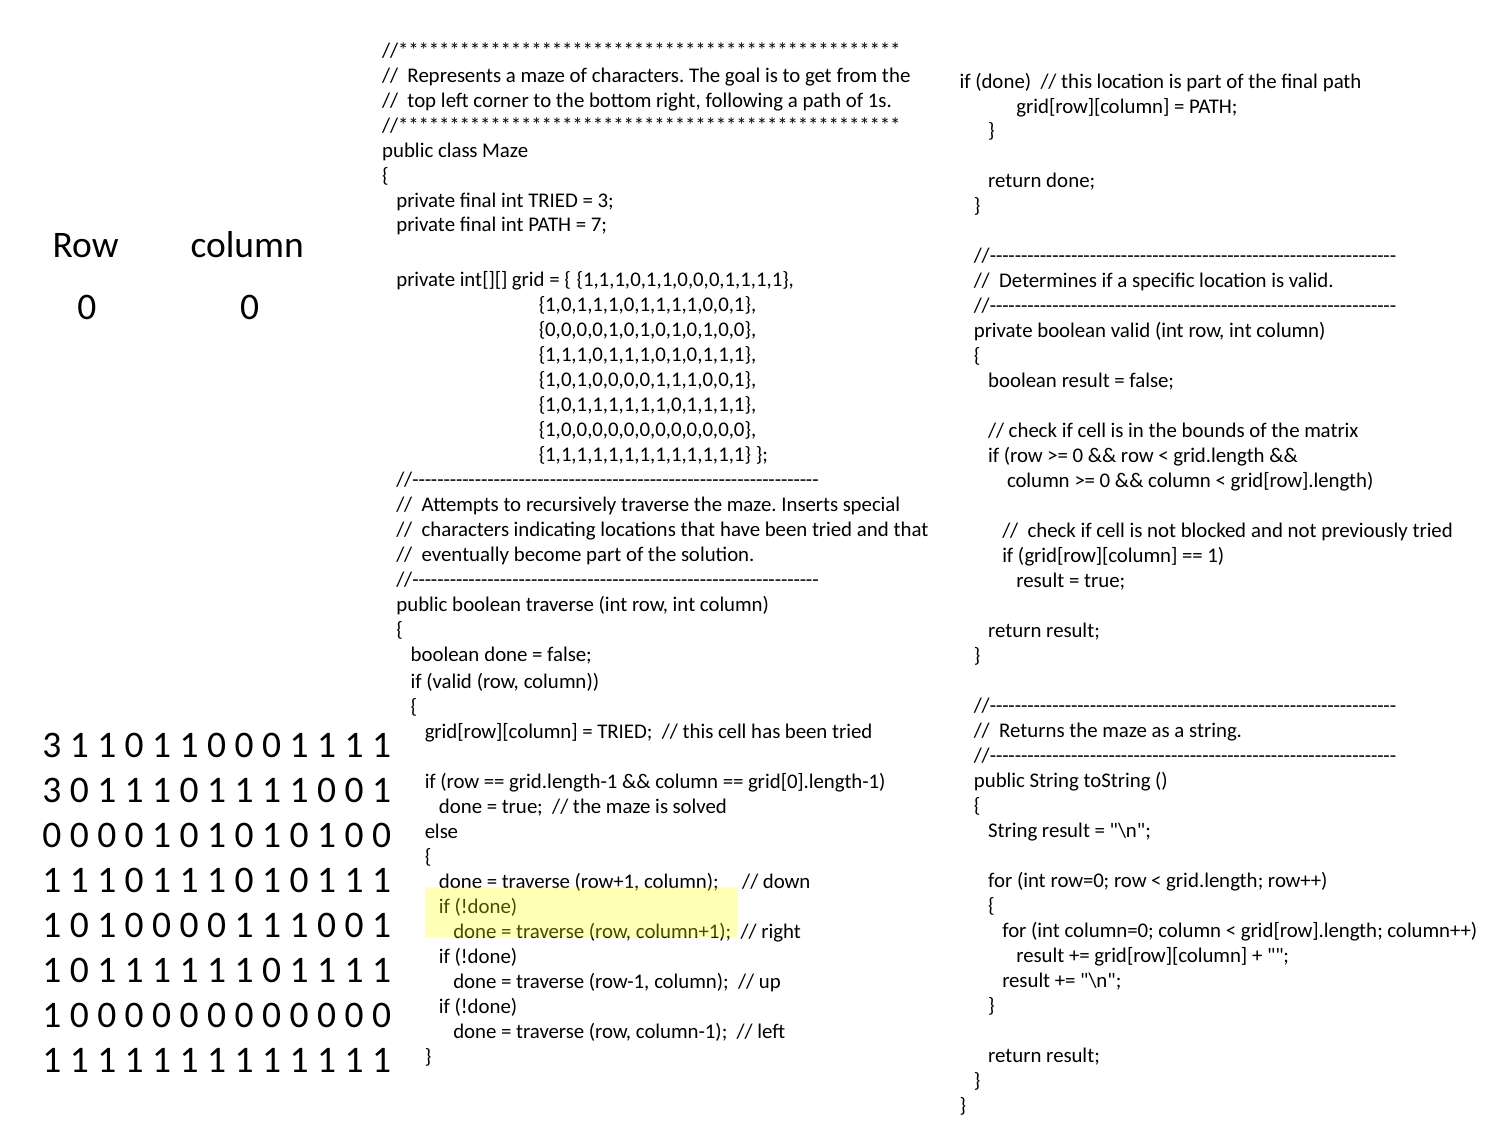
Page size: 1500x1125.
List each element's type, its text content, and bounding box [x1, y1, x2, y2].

text_box column [175, 212, 319, 273]
text_box //************************************************* // Represents a maze of characters. The goal is to get from the // top left corner to the bottom right, following a path of 1s. //************************************************* public class Maze { private final int TRIED = 3; private final int PATH = 7; private int[][] grid = { {1,1,1,0,1,1,0,0,0,1,1,1,1}, {1,0,1,1,1,0,1,1,1,1,0,0,1}, {0,0,0,0,1,0,1,0,1,0,1,0,0}, {1,1,1,0,1,1,1,0,1,0,1,1,1}, {1,0,1,0,0,0,0,1,1,1,0,0,1}, {1,0,1,1,1,1,1,1,0,1,1,1,1}, {1,0,0,0,0,0,0,0,0,0,0,0,0}, {1,1,1,1,1,1,1,1,1,1,1,1,1} }; //----------------------------------------------------------------- // Attempts to recursively traverse the maze. Inserts special // characters indicating locations that have been tried and that // eventually become part of the solution. //----------------------------------------------------------------- public boolean traverse (int row, int column) { boolean done = false; if (valid (row, column)) { grid[row][column] = TRIED; // this cell has been tried if (row == grid.length-1 && column == grid[0].length-1) done = true; // the maze is solved else { done = traverse (row+1, column); // down if (!done) done = traverse (row, column+1); // right if (!done) done = traverse (row-1, column); // up if (!done) done = traverse (row, column-1); // left } [367, 3, 944, 1075]
text_box Row [37, 212, 134, 273]
text_box 0 [62, 274, 112, 335]
text_box 0 [225, 274, 275, 335]
text_box [423, 885, 740, 940]
text_box if (done) // this location is part of the final path grid[row][column] = PATH; } return done; } //----------------------------------------------------------------- // Determines if a specific location is valid. //----------------------------------------------------------------- private boolean valid (int row, int column) { boolean result = false; // check if cell is in the bounds of the matrix if (row >= 0 && row < grid.length && column >= 0 && column < grid[row].length) // check if cell is not blocked and not previously tried if (grid[row][column] == 1) result = true; return result; } //----------------------------------------------------------------- // Returns the maze as a string. //----------------------------------------------------------------- public String toString () { String result = "\n"; for (int row=0; row < grid.length; row++) { for (int column=0; column < grid[row].length; column++) result += grid[row][column] + ""; result += "\n"; } return result; } } [944, 59, 1493, 1124]
text_box 3 1 1 0 1 1 0 0 0 1 1 1 1 3 0 1 1 1 0 1 1 1 1 0 0 1 0 0 0 0 1 0 1 0 1 0 1 0 0 1 1 1 0 1 1 1 0 1 0 1 1 1 1 0 1 0 0 0 0 1 1 1 0 0 1 1 0 1 1 1 1 1 1 0 1 1 1 1 1 0 0 0 0 0 0 0 0 0 0 0 0 1 1 1 1 1 1 1 1 1 1 1 1 1 [27, 712, 407, 1088]
